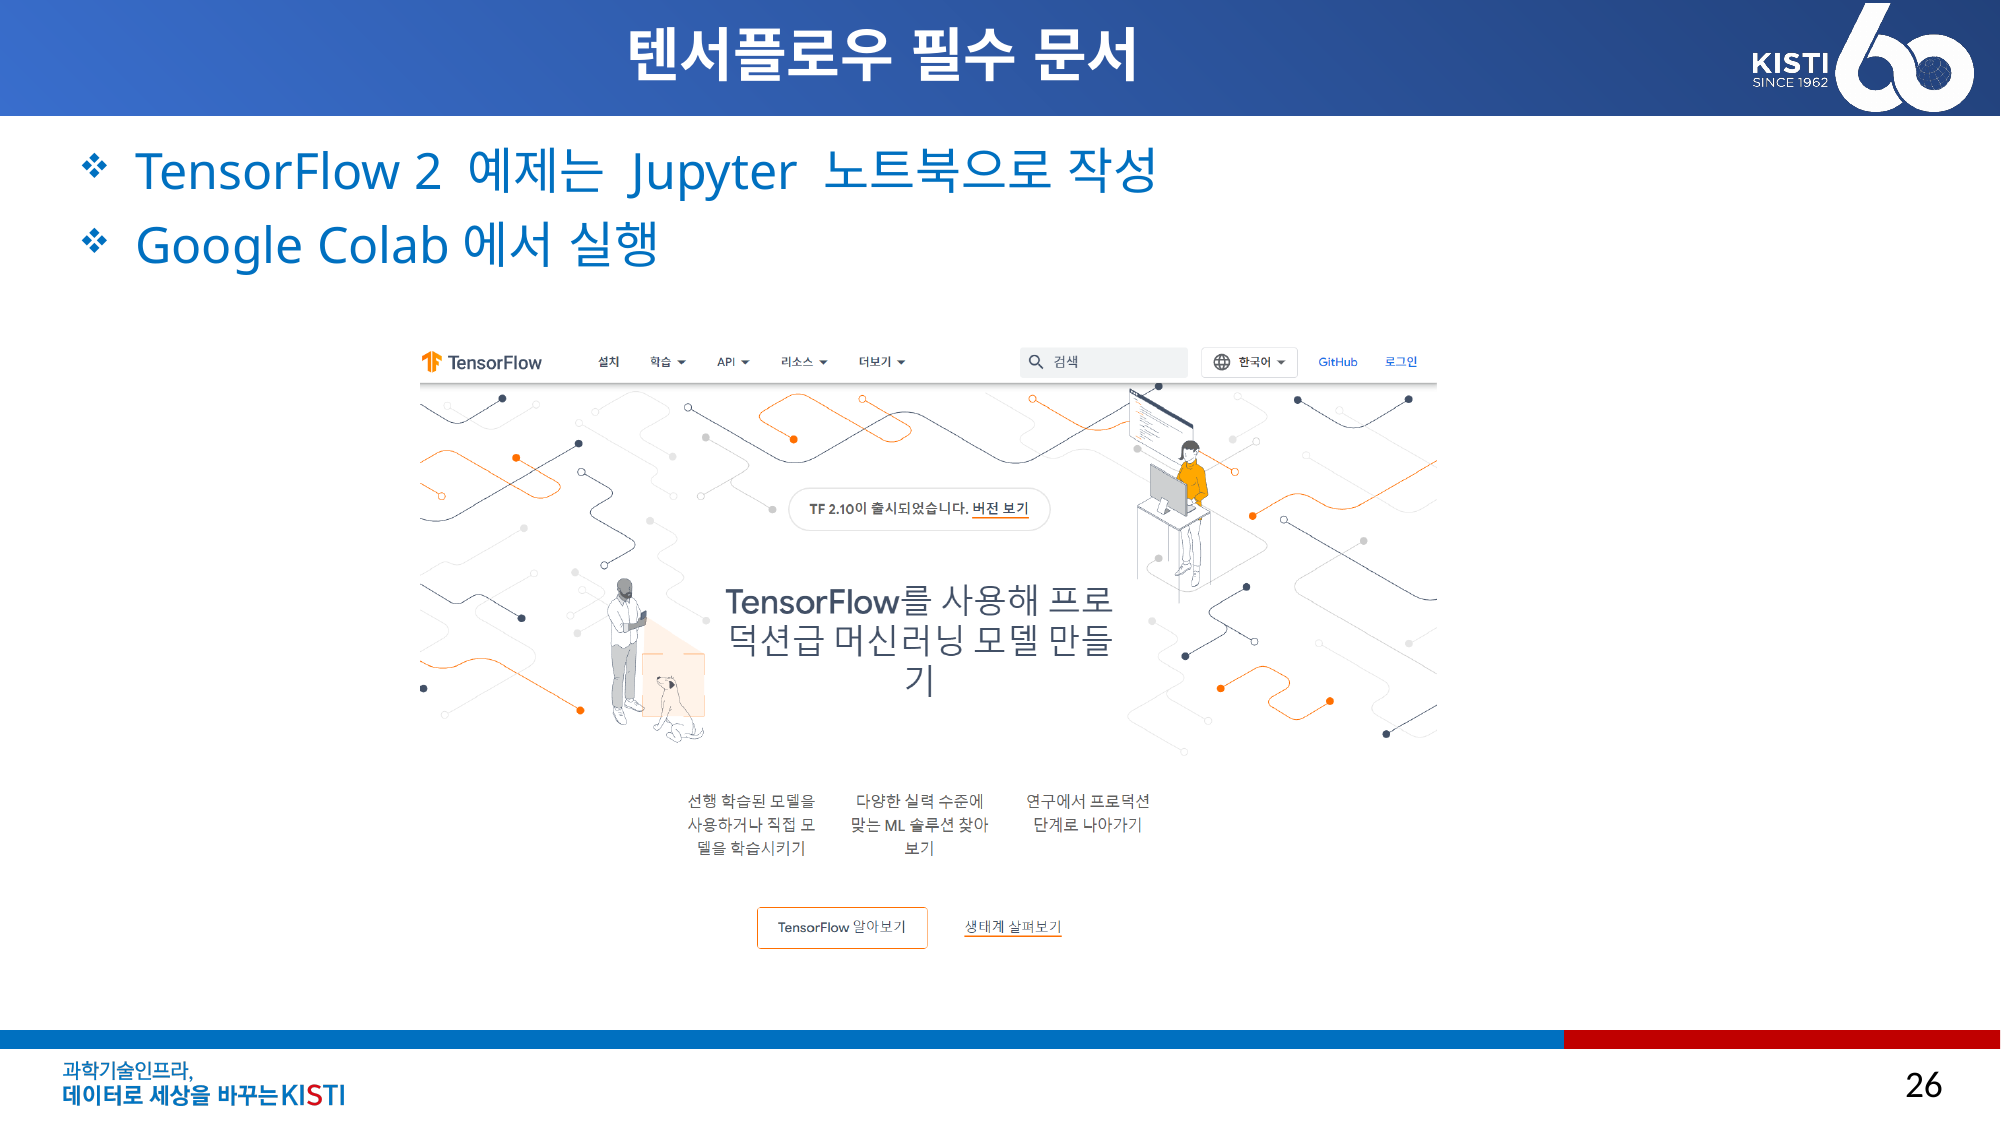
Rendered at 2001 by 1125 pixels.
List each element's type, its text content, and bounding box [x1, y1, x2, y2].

picture [1753, 3, 1974, 112]
list TensorFlow 2 예제는 Jupyter 노트북으로 작성 Google Colab에서 실행 [63, 138, 1958, 983]
picture [420, 343, 1437, 956]
picture [63, 1061, 344, 1106]
title 텐서플로우 필수 문서 [63, 0, 1720, 116]
slide_number 26 [1605, 1053, 1958, 1113]
